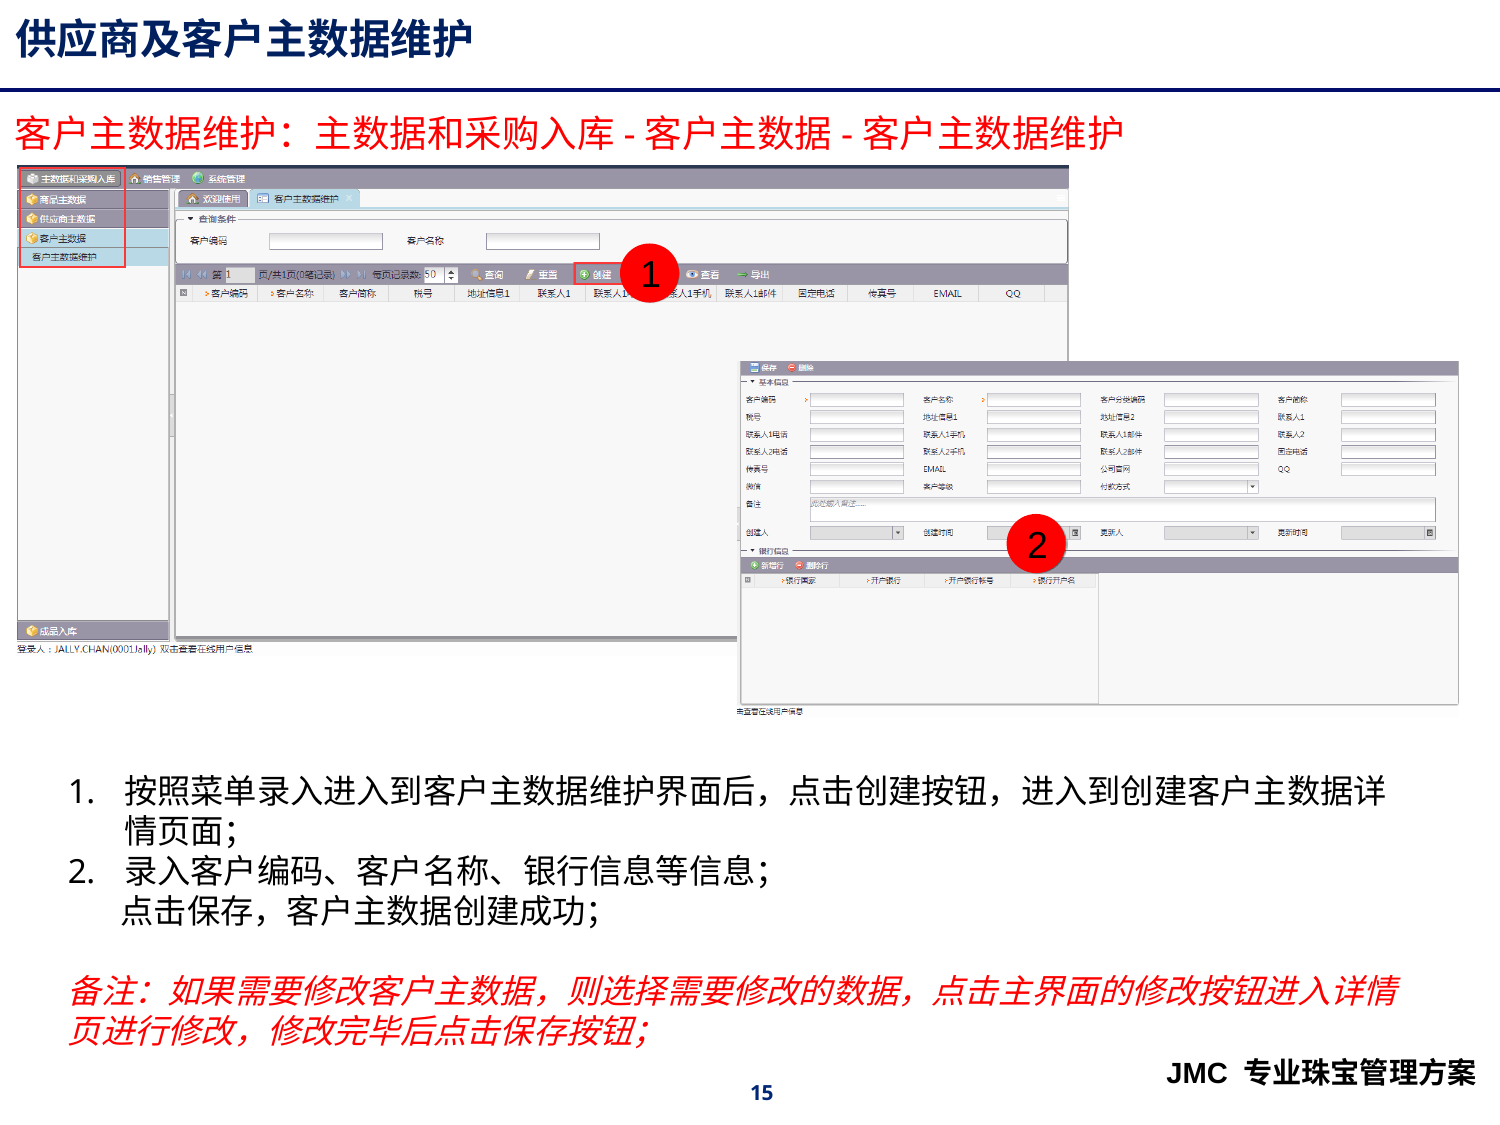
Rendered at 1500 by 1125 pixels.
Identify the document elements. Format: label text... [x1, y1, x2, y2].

title 供应商及客户主数据维护 [0, 11, 1425, 79]
text_box 客户主数据维护：主数据和采购入库-客户主数据-客户主数据维护 [0, 102, 1459, 162]
text_box 按照菜单录入进入到客户主数据维护界面后，点击创建按钮，进入到创建客户主数据详情页面； 录入客户编码、客户名称、银行信息等信息； 点击保存，客户主数据创建成功； 备注：如果需要修改客户主数据，则选择需要修改的数据，点击主界面的修改按钮进入详情页进行修改，修改完毕后点击保存按钮； [53, 763, 1424, 1058]
picture [17, 165, 1459, 717]
